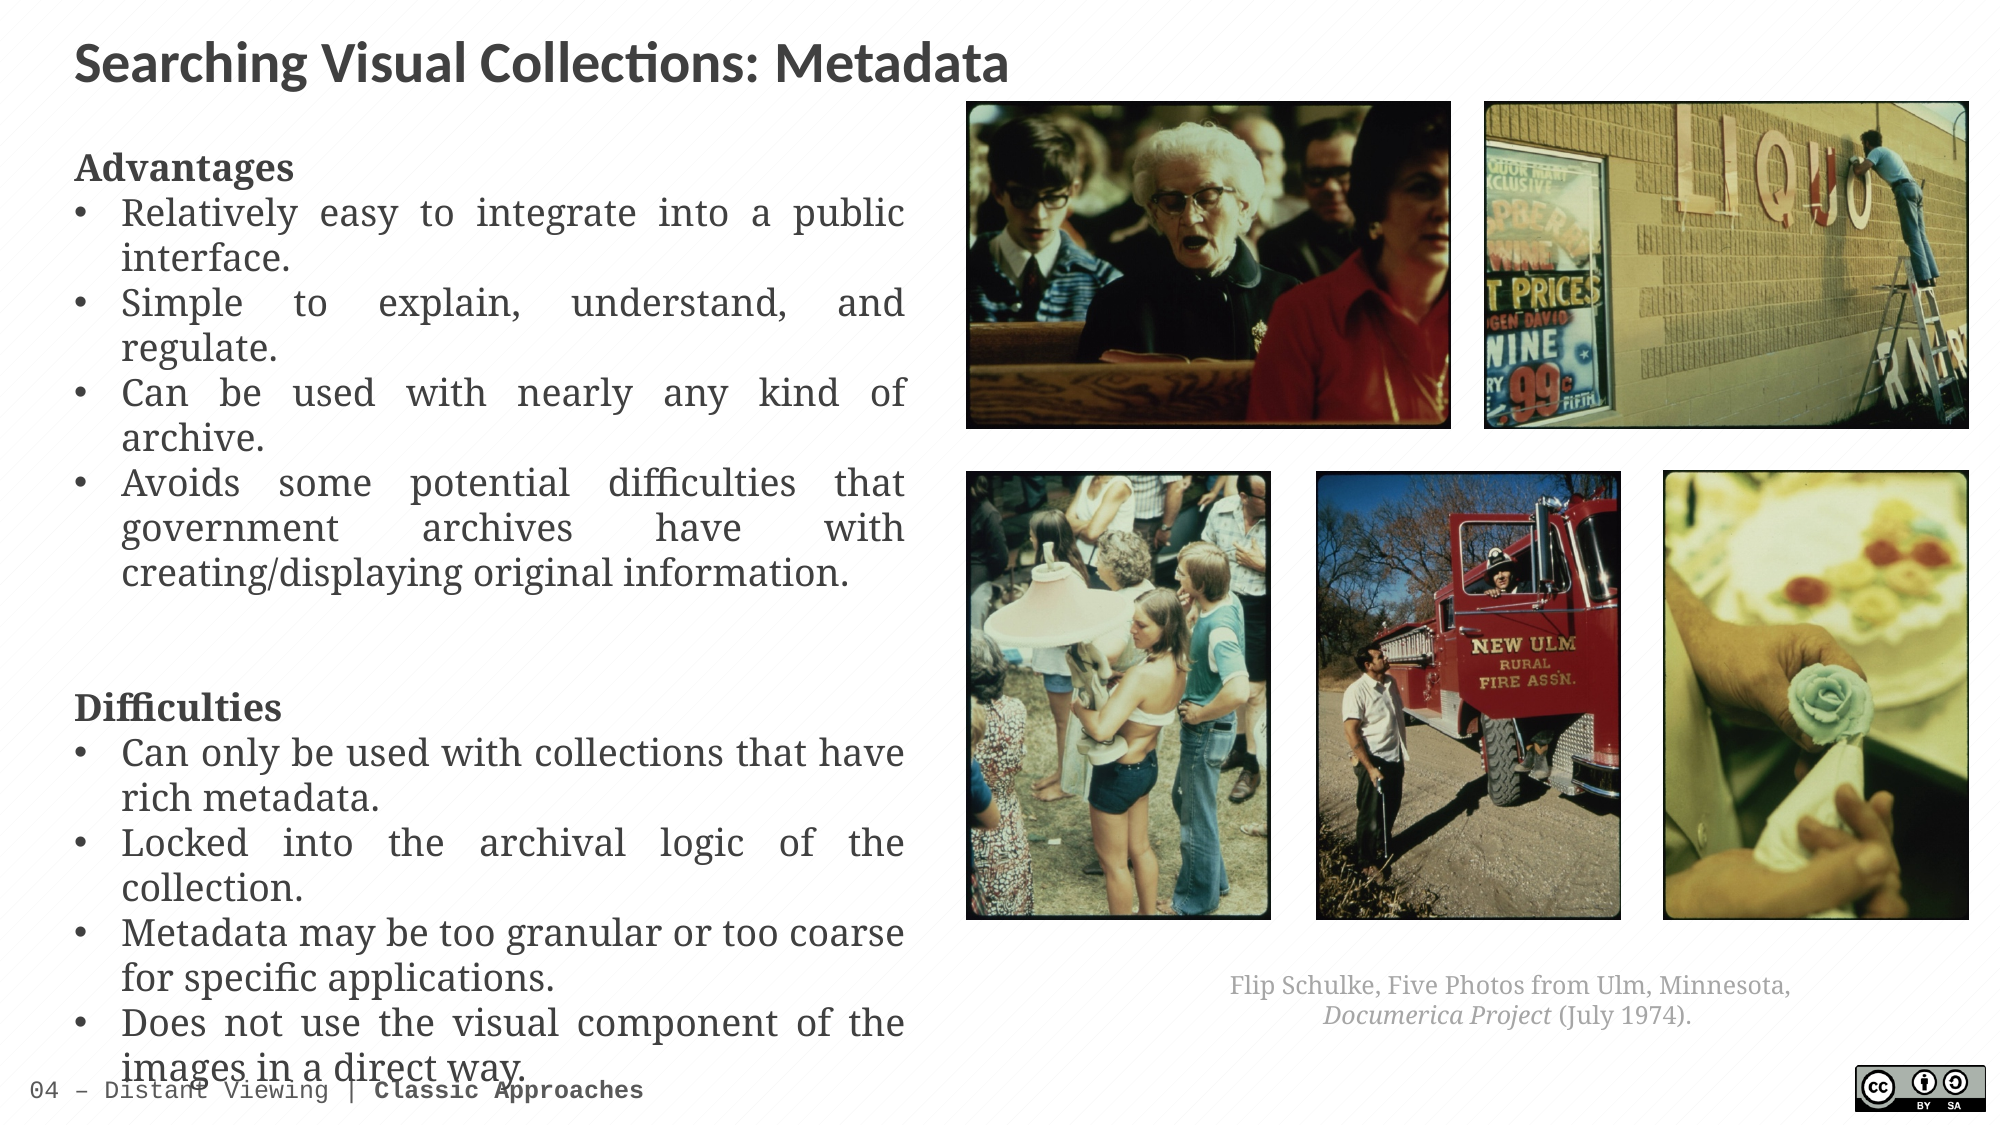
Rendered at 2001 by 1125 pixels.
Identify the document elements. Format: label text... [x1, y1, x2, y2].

picture [1855, 1065, 1986, 1112]
picture [966, 471, 1271, 920]
picture [1316, 471, 1621, 920]
text_box Advantages Relatively easy to integrate into a public interface. Simple to explain, understand, and regulate. Can be used with nearly any kind of archive. Avoids some potential difficulties that government archives have with creating/displaying original information. Difficulties Can only be used with collections that have rich metadata. Locked into the archival logic of the collection. Metadata may be too granular or too coarse for specific applications. Does not use the visual component of the images in a direct way. [59, 136, 921, 1097]
picture [966, 101, 1451, 429]
picture [1484, 101, 1969, 429]
picture [1663, 470, 1969, 920]
text_box Searching Visual Collections: Metadata [59, 16, 1442, 102]
text_box Flip Schulke, Five Photos from Ulm, Minnesota, Documerica Project (July 1974). [1157, 962, 1865, 1038]
text_box 04 – Distant Viewing | Classic Approaches [14, 1066, 780, 1111]
